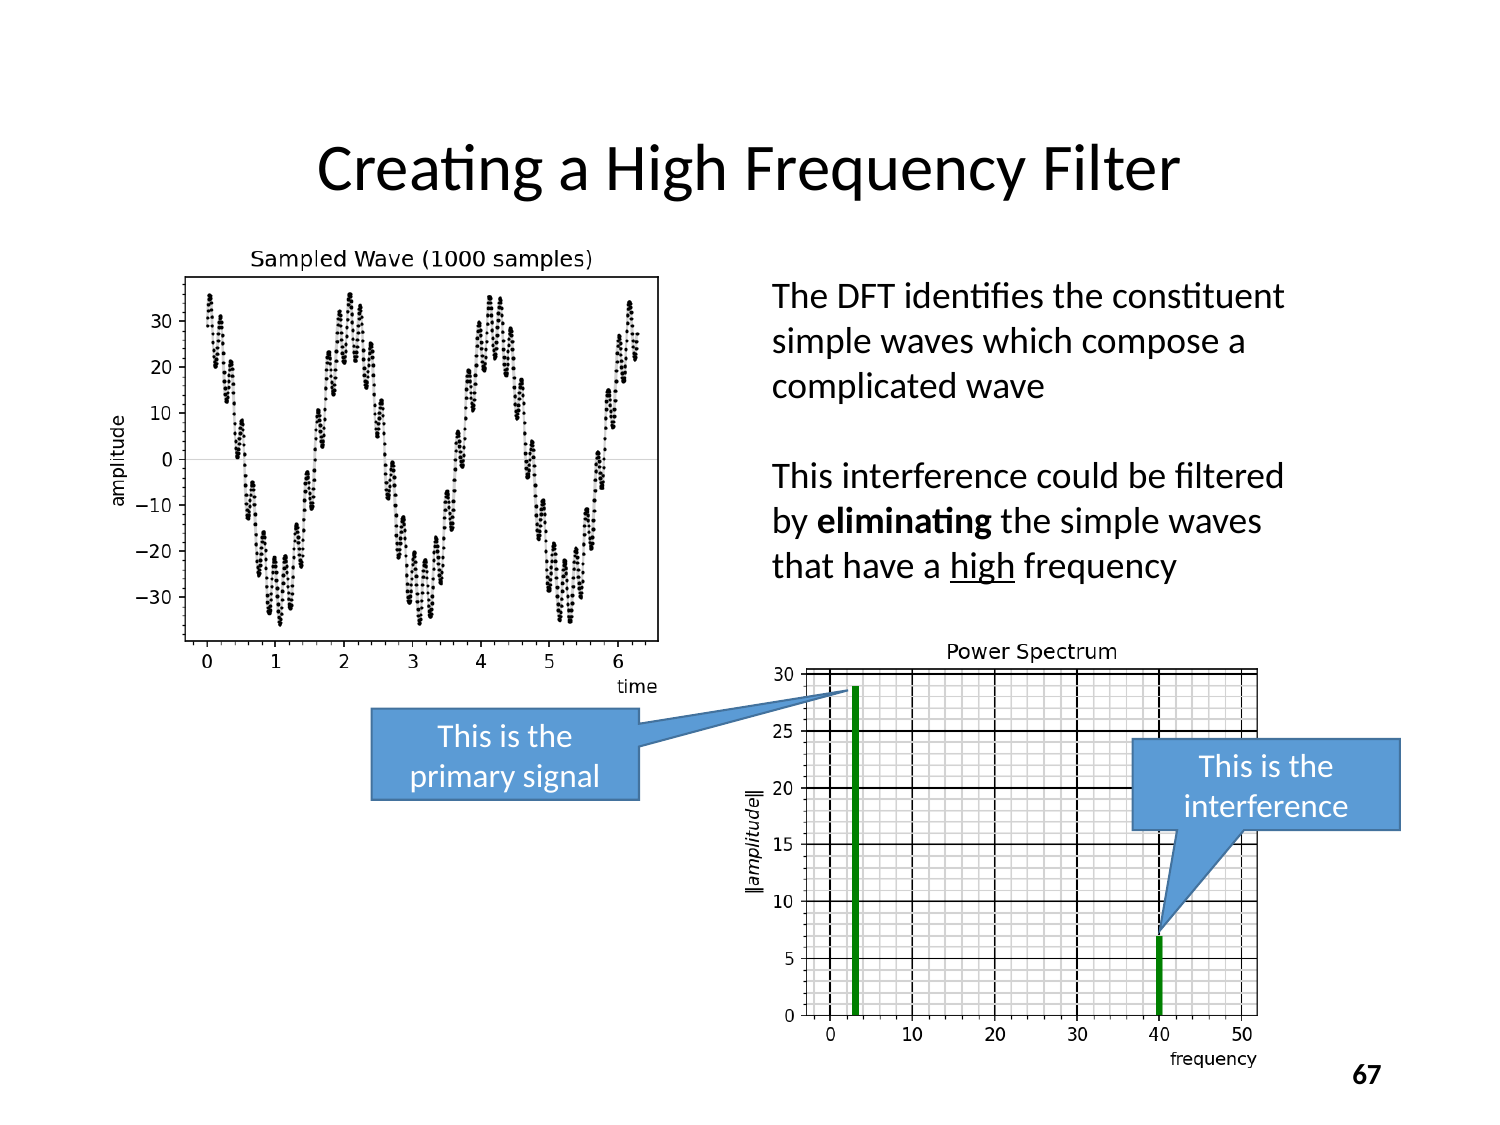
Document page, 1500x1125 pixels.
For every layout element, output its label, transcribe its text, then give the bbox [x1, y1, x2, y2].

text_box This is the interference [1262, 737, 1401, 832]
picture [103, 244, 671, 697]
picture [739, 634, 1262, 1073]
text_box This is the primary signal [370, 706, 739, 801]
title Creating a High Frequency Filter [103, 59, 1397, 278]
slide_number 67 [1059, 1042, 1397, 1103]
text_box The DFT identifies the constituent simple waves which compose a complicated wave This interference could be filtered by eliminating the simple waves that have a high frequency [757, 263, 1311, 593]
